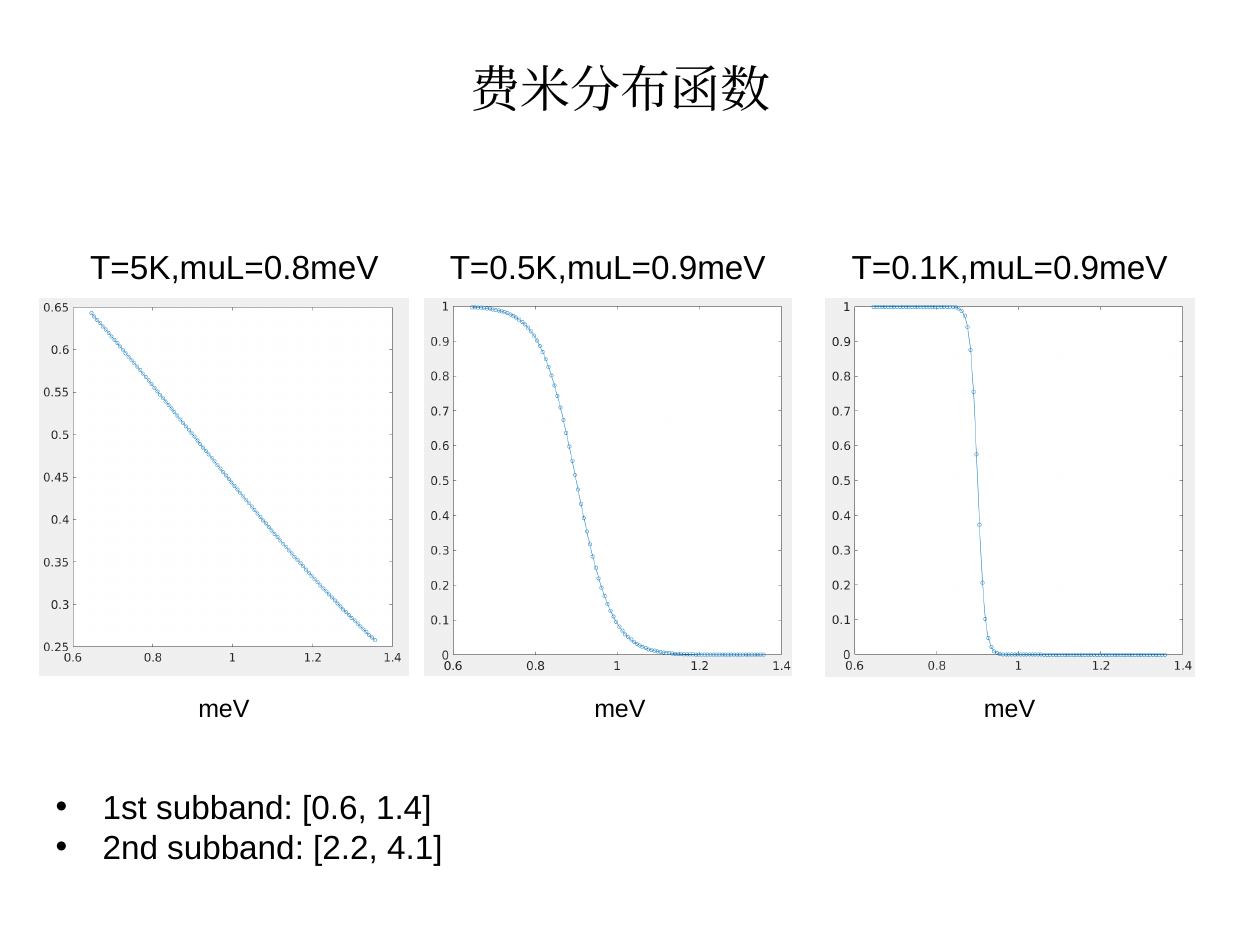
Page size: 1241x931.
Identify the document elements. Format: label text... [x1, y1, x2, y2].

text_box meV [579, 685, 661, 730]
text_box meV [969, 685, 1051, 730]
picture [825, 298, 1195, 677]
text_box meV [183, 685, 265, 730]
text_box 1st subband: [0.6, 1.4] 2nd subband: [2.2, 4.1] [40, 778, 458, 874]
picture [38, 298, 410, 676]
title 费米分布函数 [62, 36, 1179, 138]
text_box T=0.5K,muL=0.9meV [435, 238, 782, 294]
text_box T=0.1K,muL=0.9meV [836, 238, 1183, 294]
picture [424, 298, 792, 676]
text_box T=5K,muL=0.8meV [75, 238, 394, 294]
